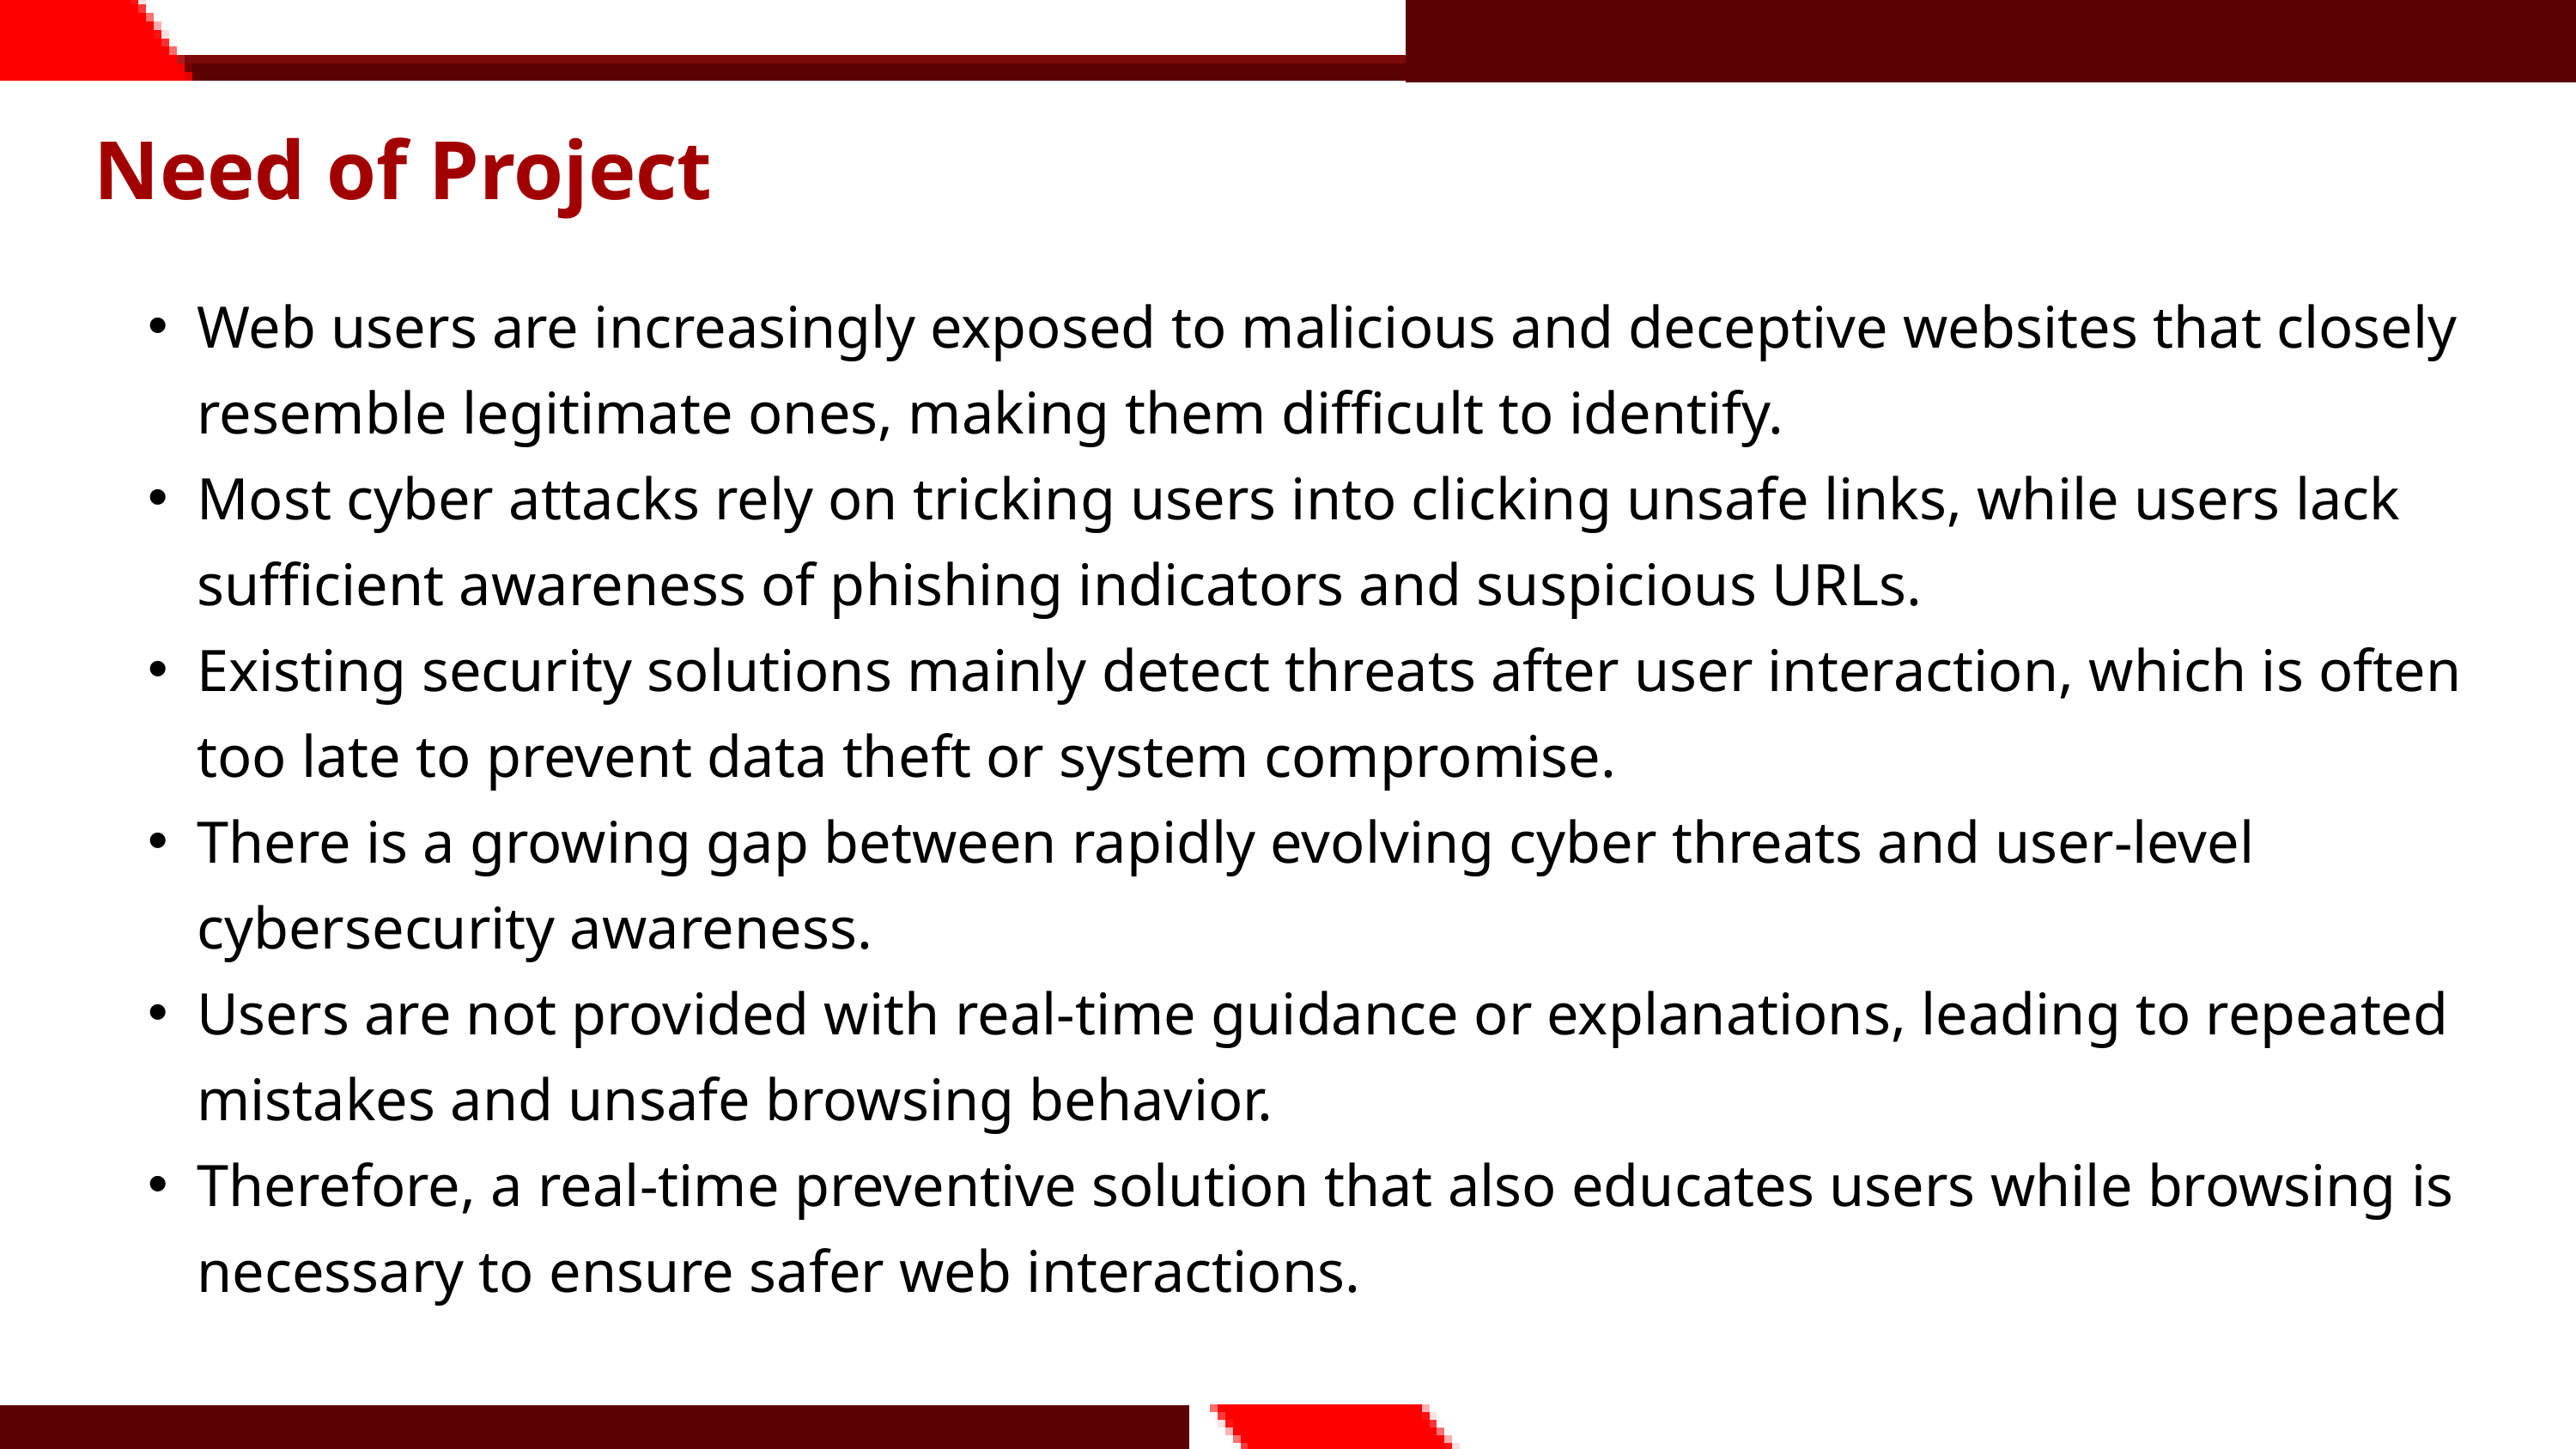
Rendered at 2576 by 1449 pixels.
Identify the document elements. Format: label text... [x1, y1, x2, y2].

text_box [1405, 0, 2576, 83]
text_box [0, 0, 1401, 81]
text_box Need of Project [94, 118, 1291, 216]
text_box Web users are increasingly exposed to malicious and deceptive websites that closely resemble legitimate ones, making them difficult to identify. Most cyber attacks rely on tricking users into clicking unsafe links, while users lack sufficient awareness of phishing indicators and suspicious URLs. Existing security solutions mainly detect threats after user interaction, which is often too late to prevent data theft or system compromise. There is a growing gap between rapidly evolving cyber threats and user-level cybersecurity awareness. Users are not provided with real-time guidance or explanations, leading to repeated mistakes and unsafe browsing behavior. Therefore, a real-time preventive solution that also educates users while browsing is necessary to ensure safer web interactions. [99, 273, 2482, 1304]
text_box [1191, 1404, 2576, 1449]
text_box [0, 1404, 1189, 1449]
